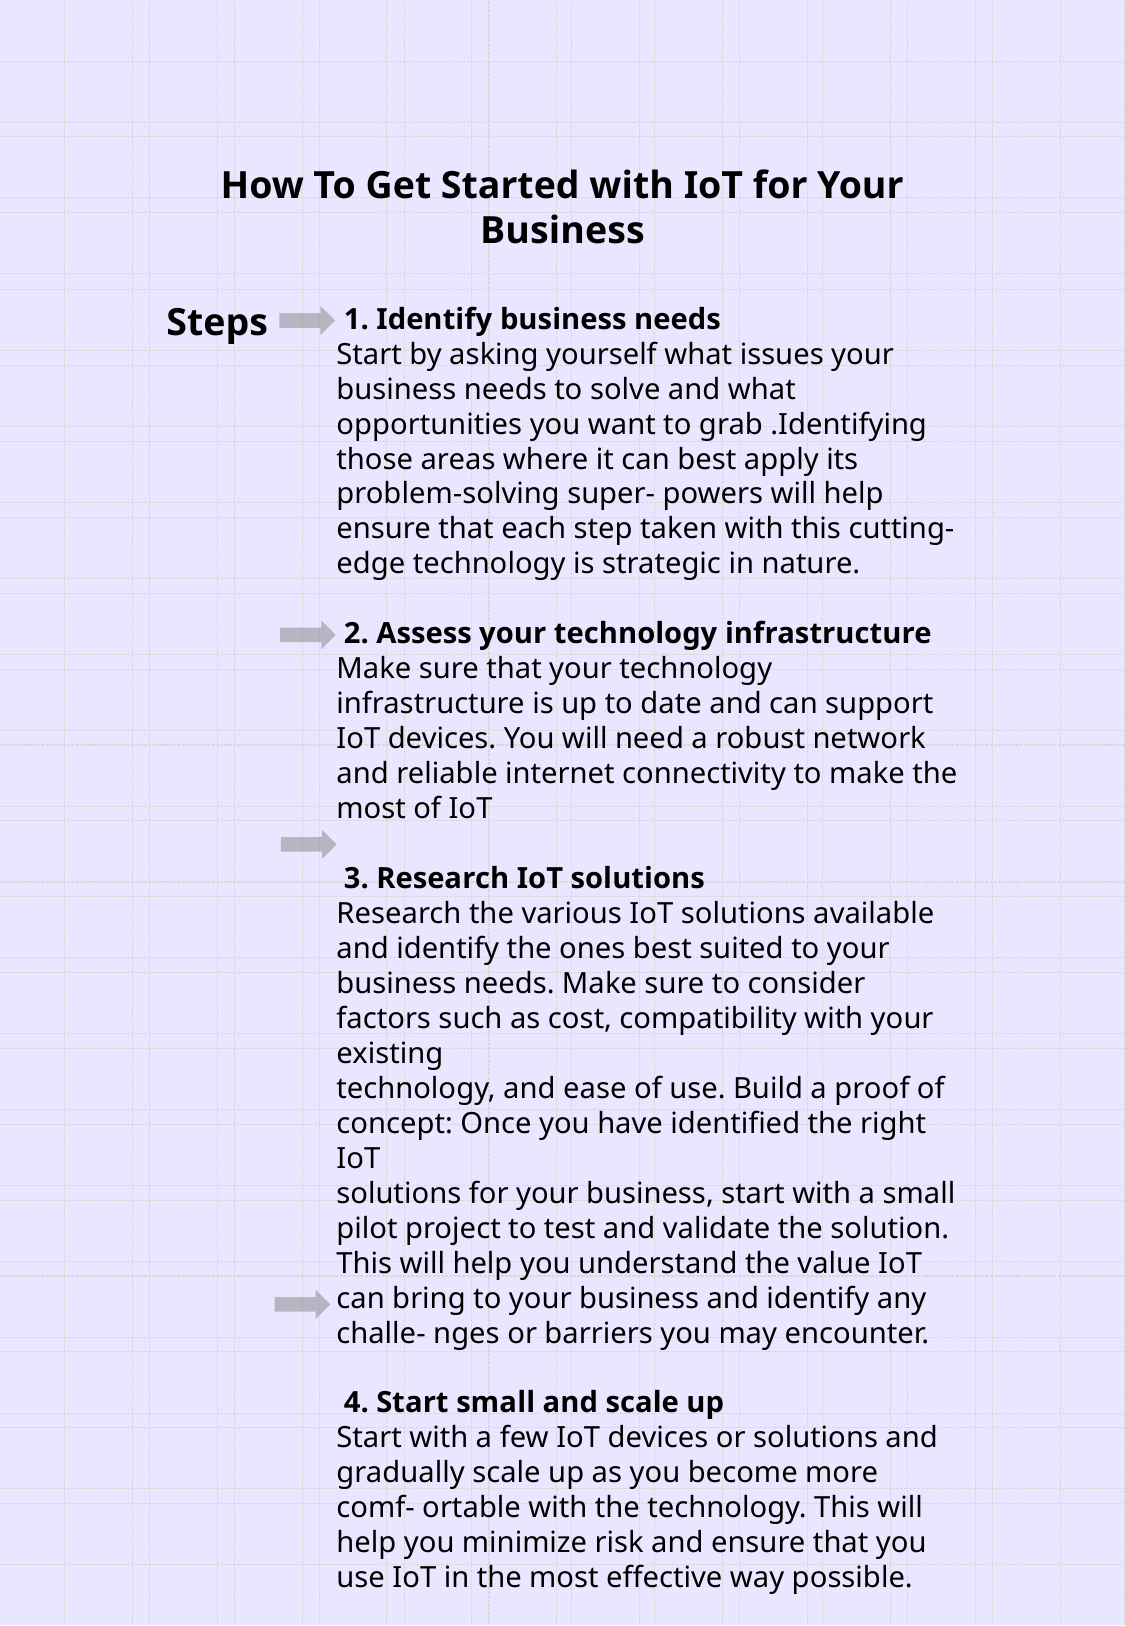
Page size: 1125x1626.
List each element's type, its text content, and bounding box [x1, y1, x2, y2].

text_box 1. Identify business needs Start by asking yourself what issues your business needs to solve and what opportunities you want to grab .Identifying those areas where it can best apply its problem-solving super- powers will help ensure that each step taken with this cutting-edge technology is strategic in nature. 2. Assess your technology infrastructure Make sure that your technology infrastructure is up to date and can support IoT devices. You will need a robust network and reliable internet connectivity to make the most of IoT 3. Research IoT solutions Research the various IoT solutions available and identify the ones best suited to your business needs. Make sure to consider factors such as cost, compatibility with your existing technology, and ease of use. Build a proof of concept: Once you have identified the right IoT solutions for your business, start with a small pilot project to test and validate the solution. This will help you understand the value IoT can bring to your business and identify any challe- nges or barriers you may encounter. 4. Start small and scale up Start with a few IoT devices or solutions and gradually scale up as you become more comf- ortable with the technology. This will help you minimize risk and ensure that you use IoT in the most effective way possible. [321, 292, 974, 1489]
text_box [273, 1287, 332, 1322]
text_box [278, 303, 337, 338]
text_box Steps [151, 292, 303, 349]
text_box [279, 617, 338, 652]
text_box How To Get Started with IoT for Your Business [151, 137, 974, 274]
text_box [279, 827, 339, 862]
